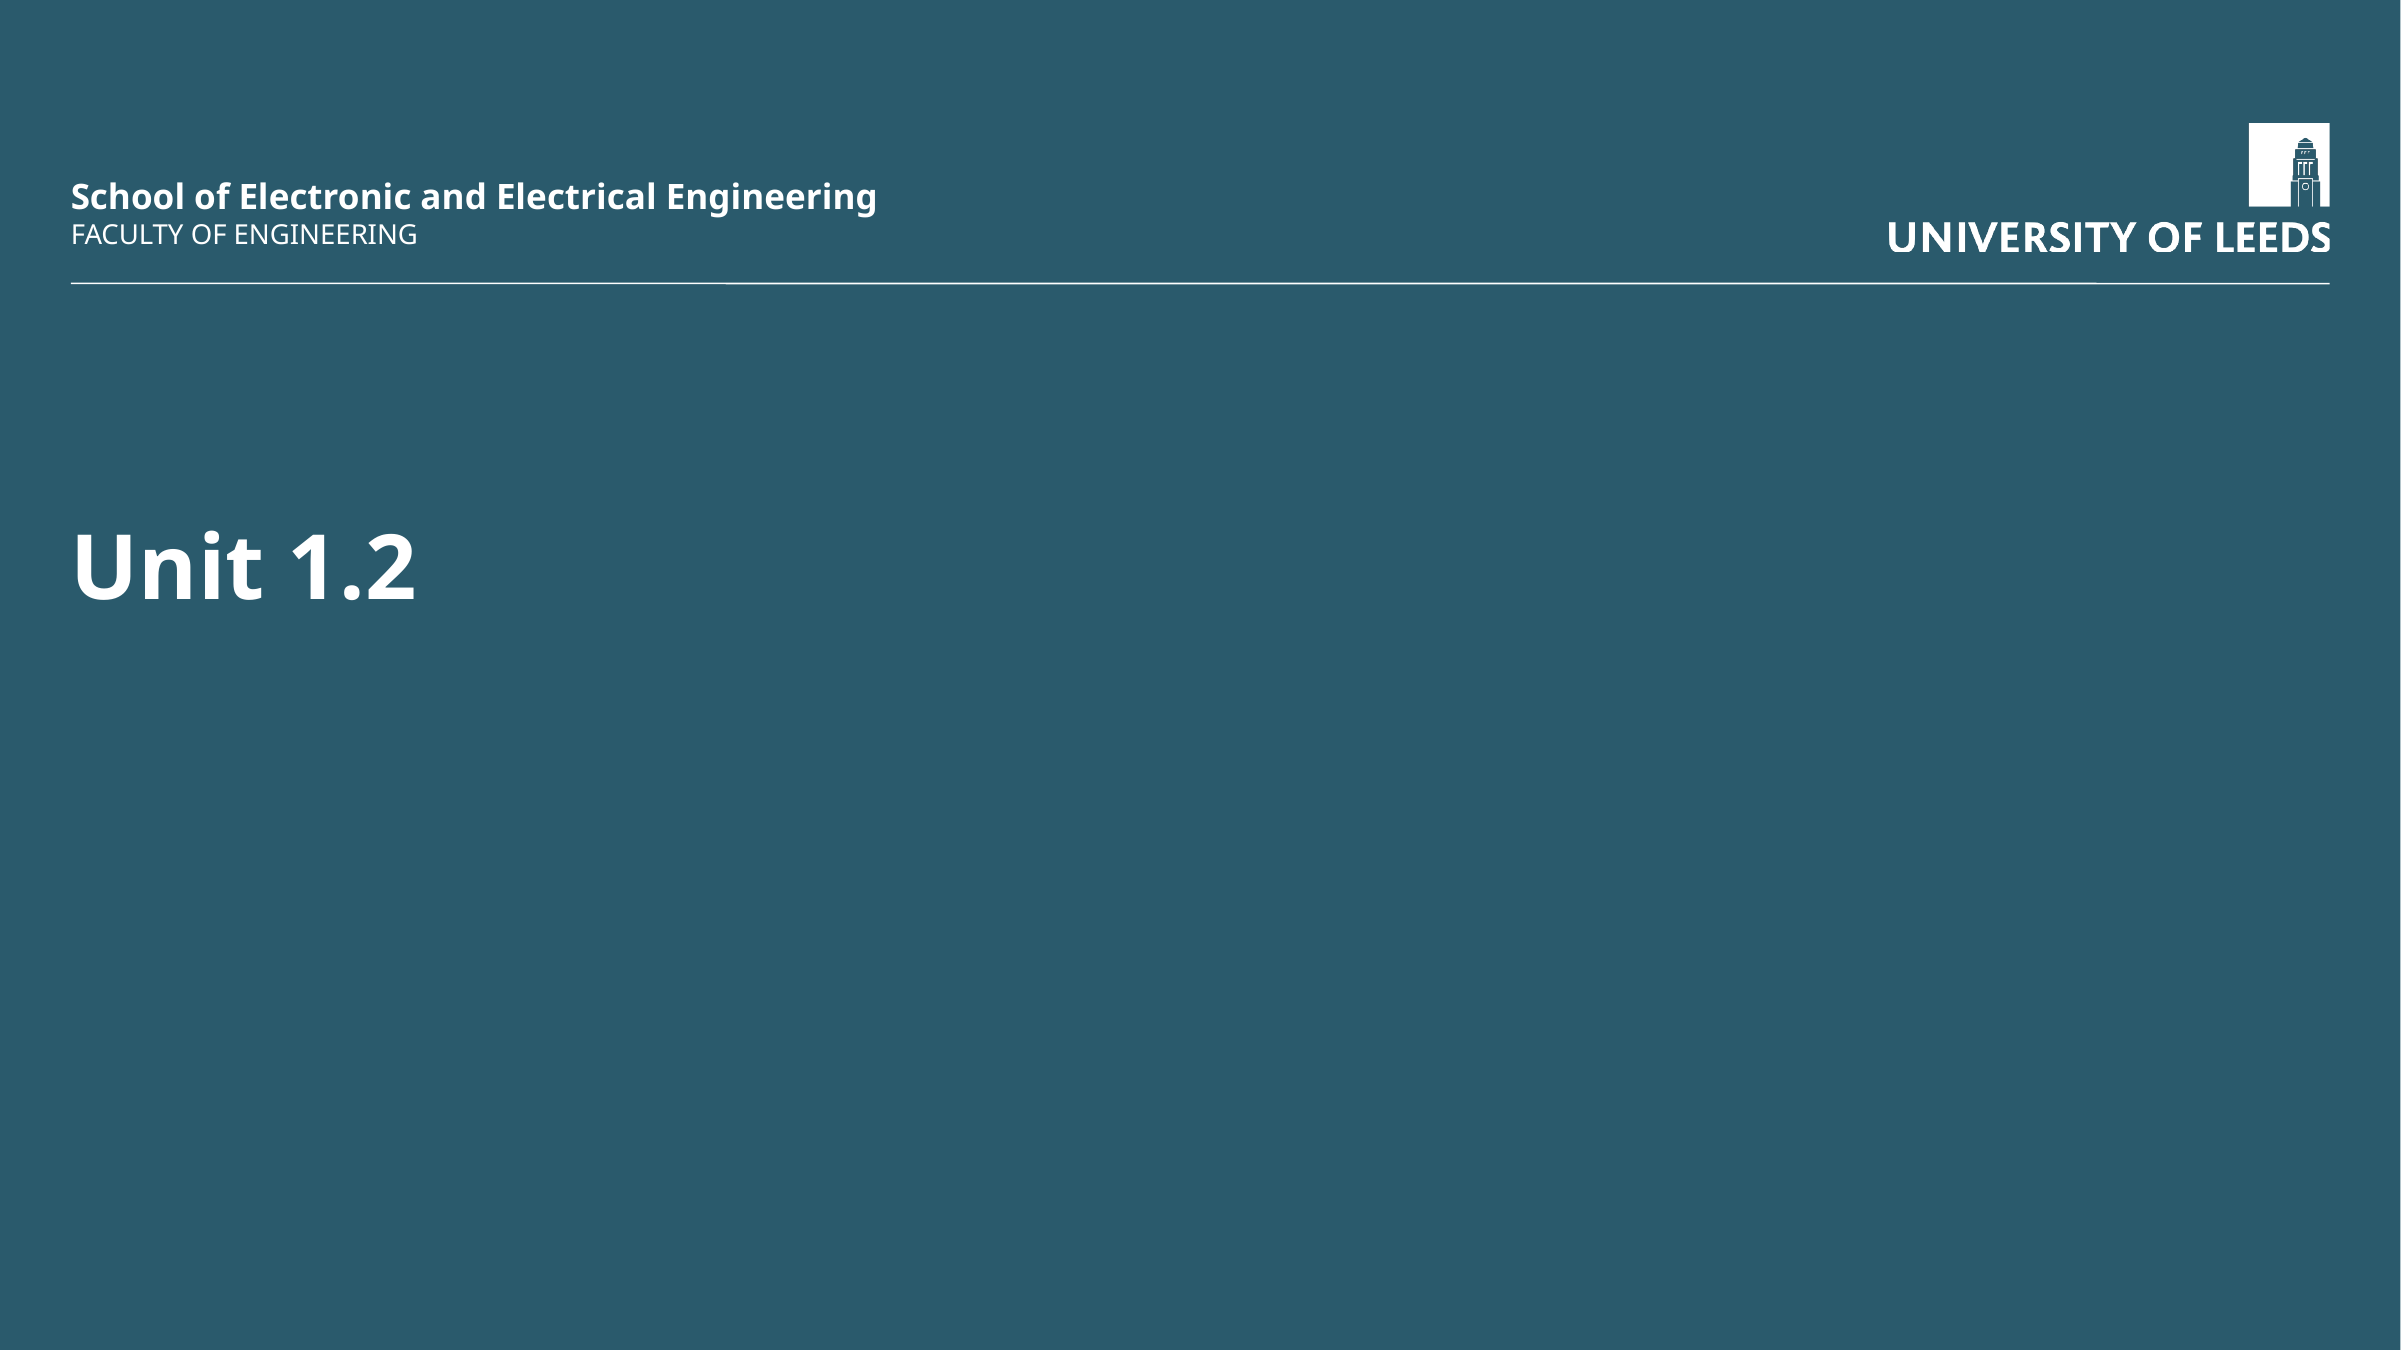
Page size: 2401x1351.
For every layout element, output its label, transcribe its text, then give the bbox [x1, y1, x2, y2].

title Unit 1.2 [70, 439, 2330, 618]
